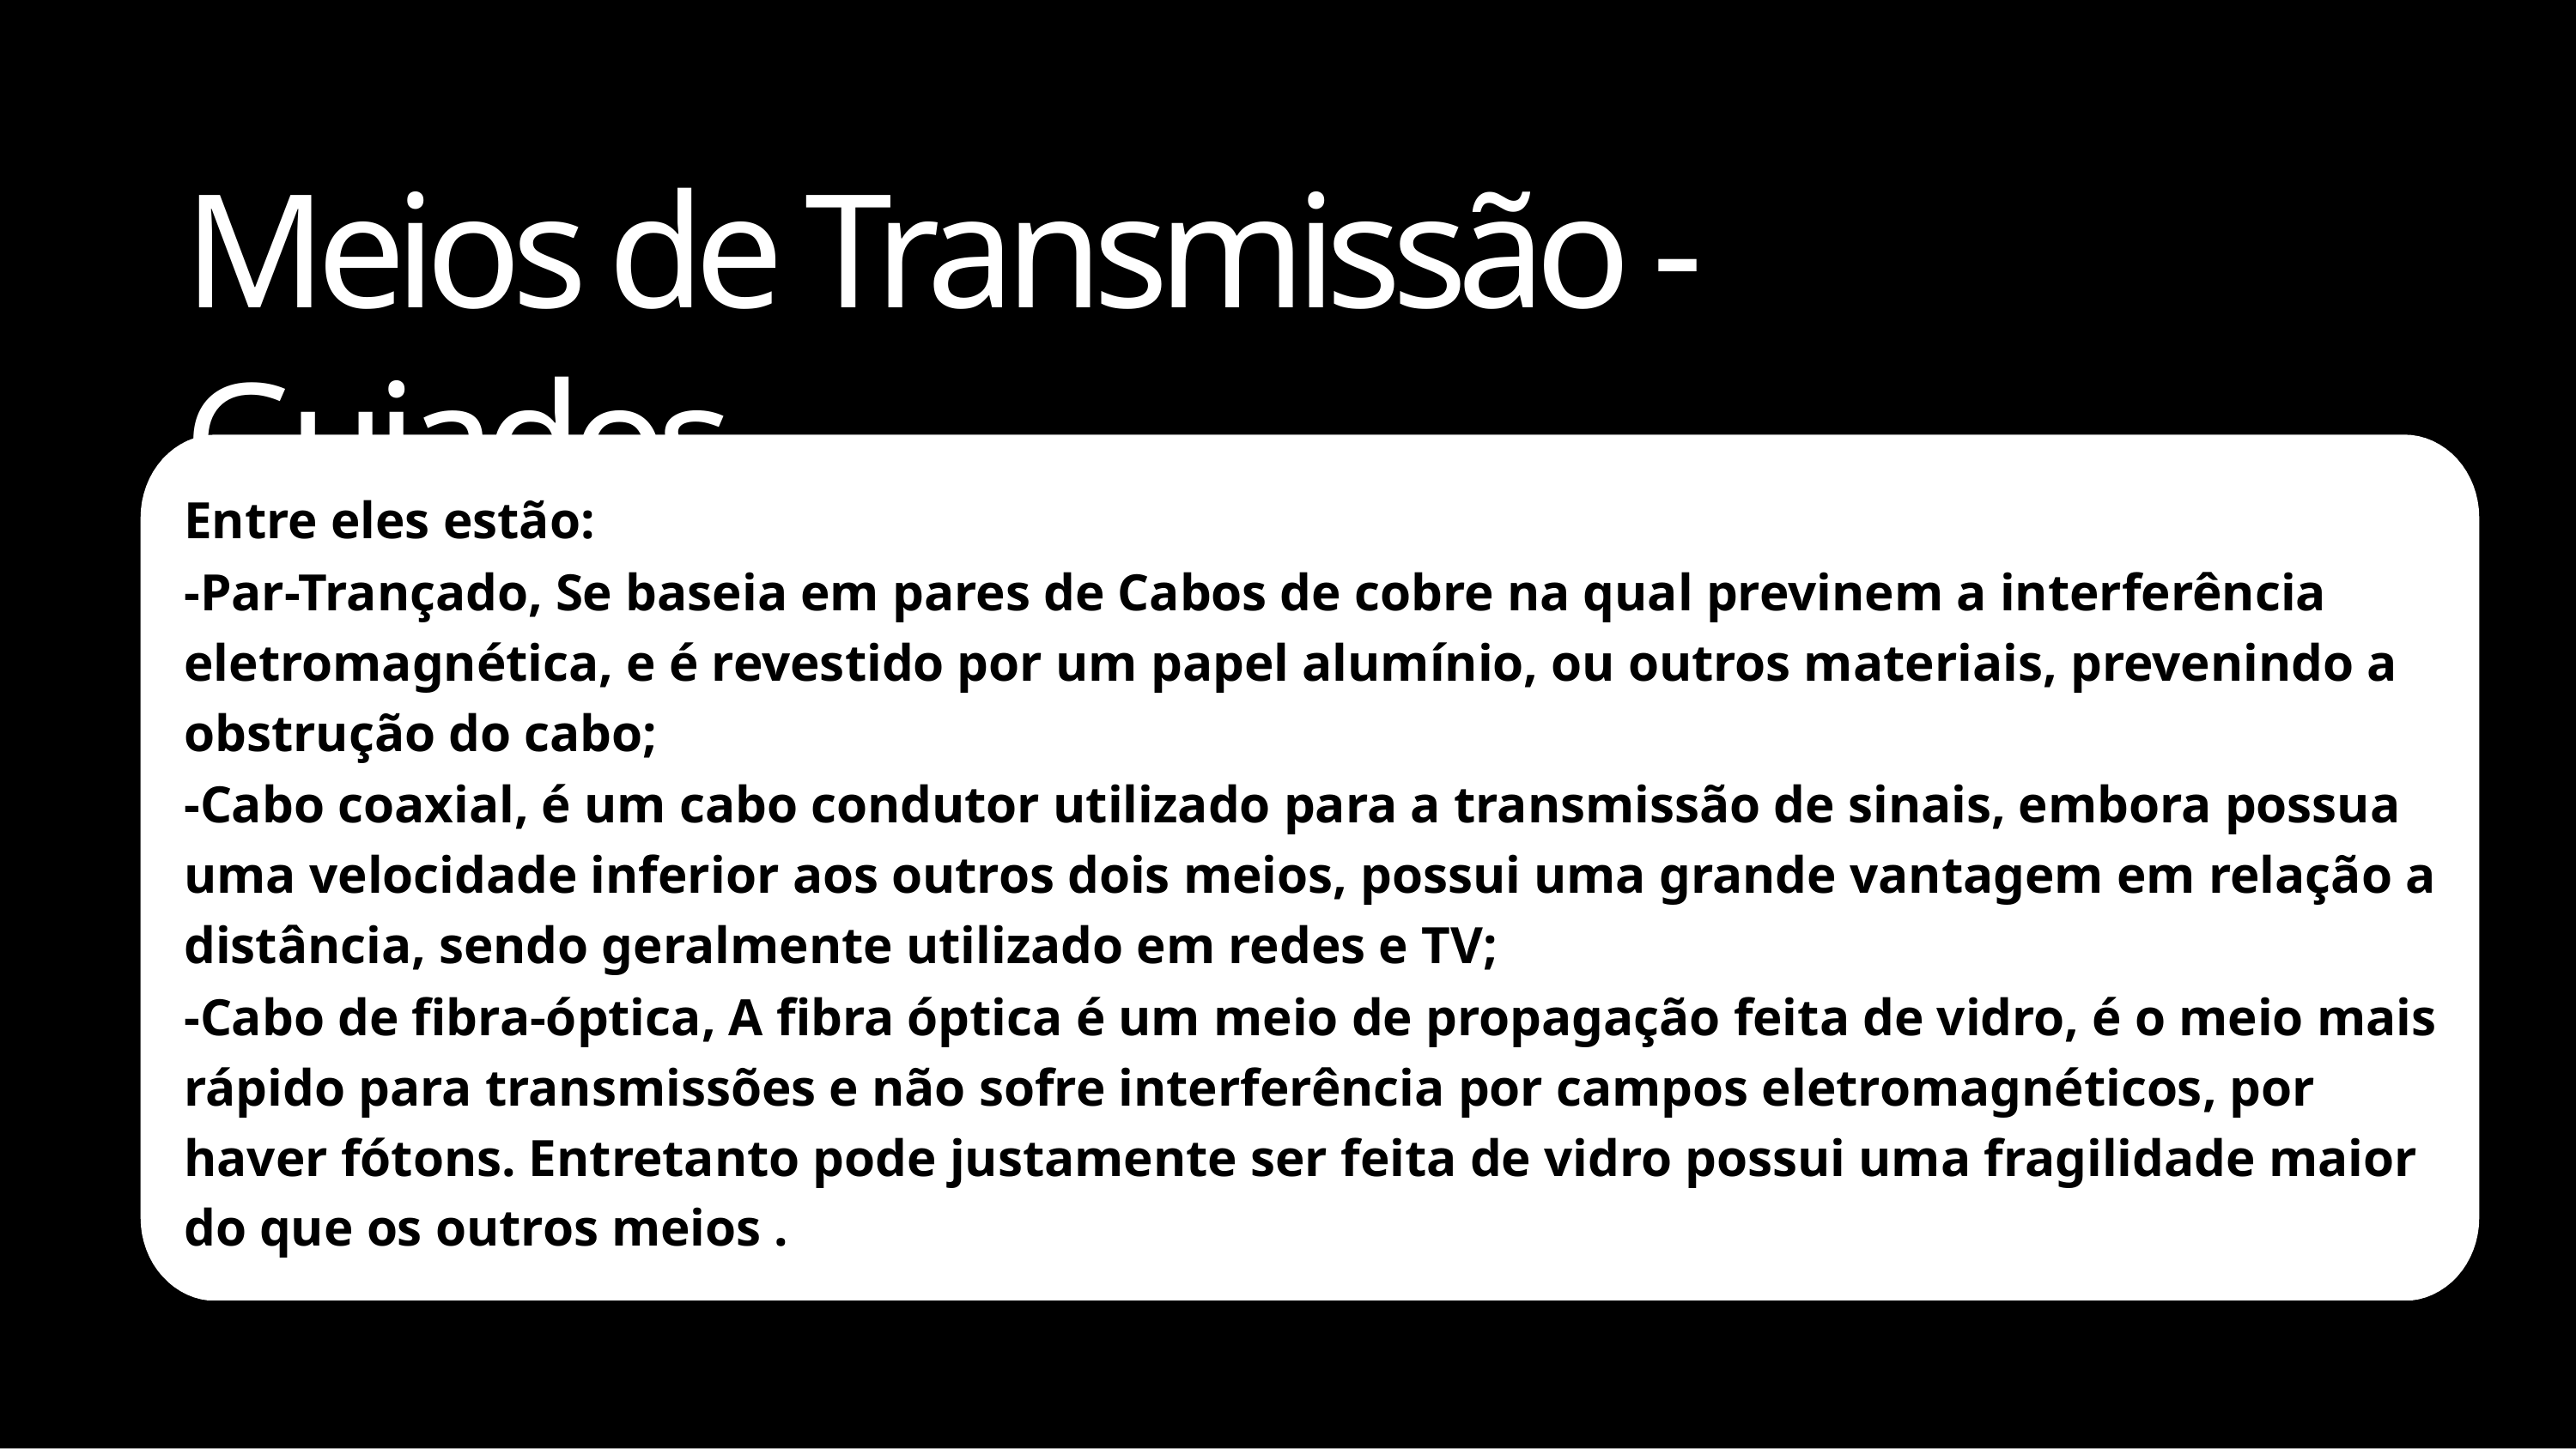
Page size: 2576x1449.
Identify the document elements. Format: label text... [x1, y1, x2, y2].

text_box [140, 434, 2480, 1300]
title Meios de Transmissão - Guiados [182, 148, 1874, 476]
text_box Entre eles estão: -Par-Trançado, Se baseia em pares de Cabos de cobre na qual previnem a interferência eletromagnética, e é revestido por um papel alumínio, ou outros materiais, prevenindo a obstrução do cabo; -Cabo coaxial, é um cabo condutor utilizado para a transmissão de sinais, embora possua uma velocidade inferior aos outros dois meios, possui uma grande vantagem em relação a distância, sendo geralmente utilizado em redes e TV; -Cabo de fibra-óptica, A fibra óptica é um meio de propagação feita de vidro, é o meio mais rápido para transmissões e não sofre interferência por campos eletromagnéticos, por haver fótons. Entretanto pode justamente ser feita de vidro possui uma fragilidade maior do que os outros meios . [182, 476, 2469, 1257]
